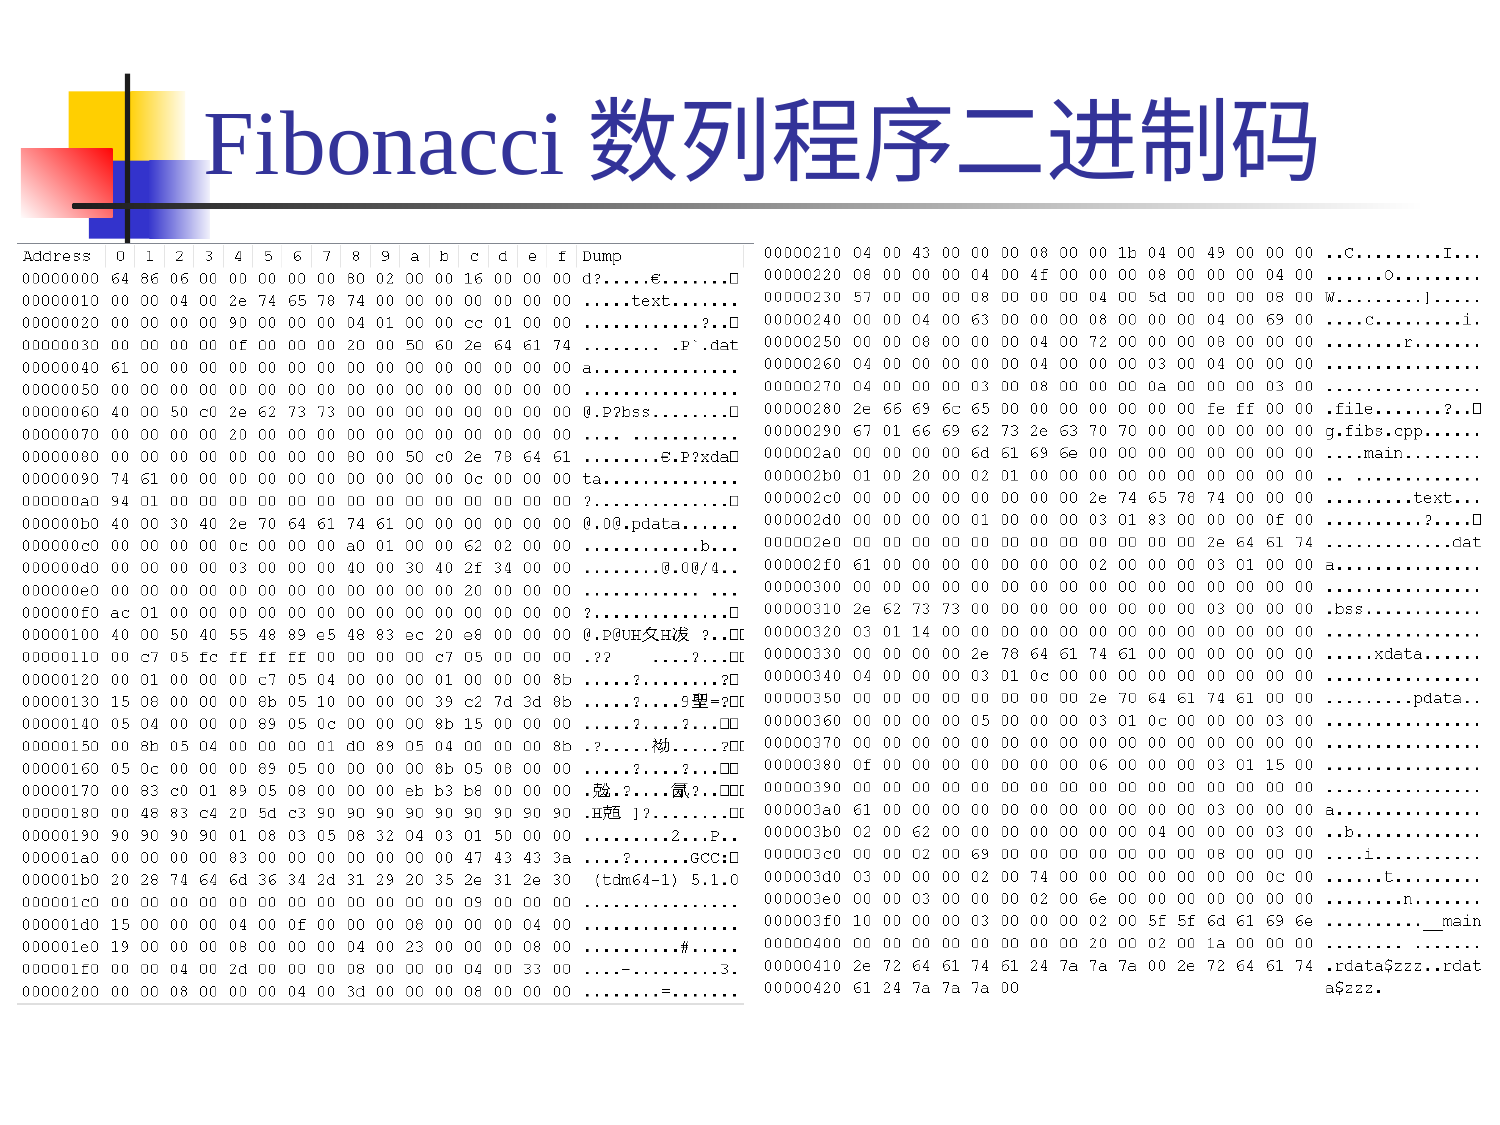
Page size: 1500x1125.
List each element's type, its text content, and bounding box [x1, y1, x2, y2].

picture [17, 243, 754, 1006]
title Fibonacci数列程序二进制码 [188, 12, 1468, 200]
picture [761, 243, 1485, 1006]
